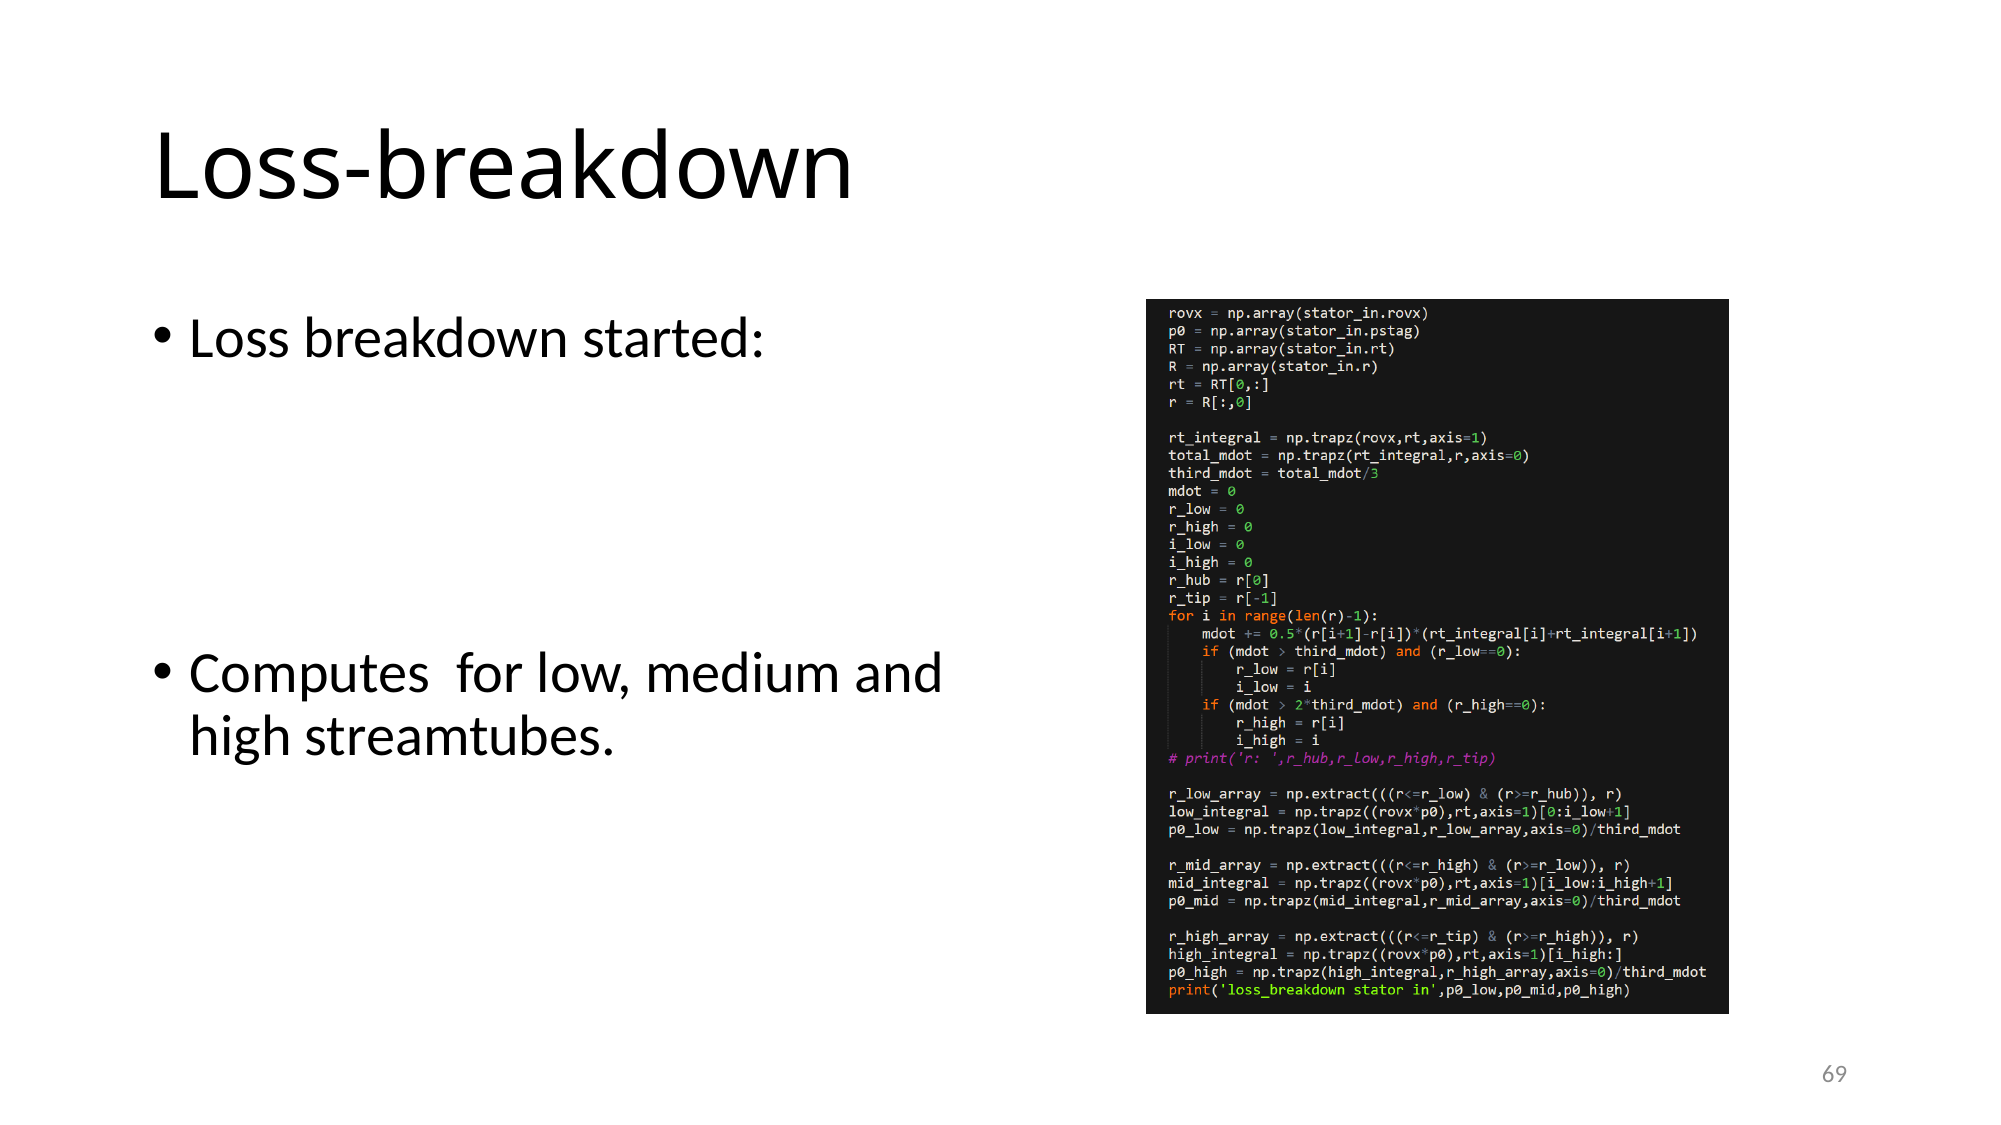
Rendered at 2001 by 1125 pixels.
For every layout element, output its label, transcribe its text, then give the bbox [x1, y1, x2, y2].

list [1146, 299, 1728, 1014]
title Loss-breakdown [137, 59, 1863, 278]
slide_number 69 [1412, 1042, 1863, 1103]
